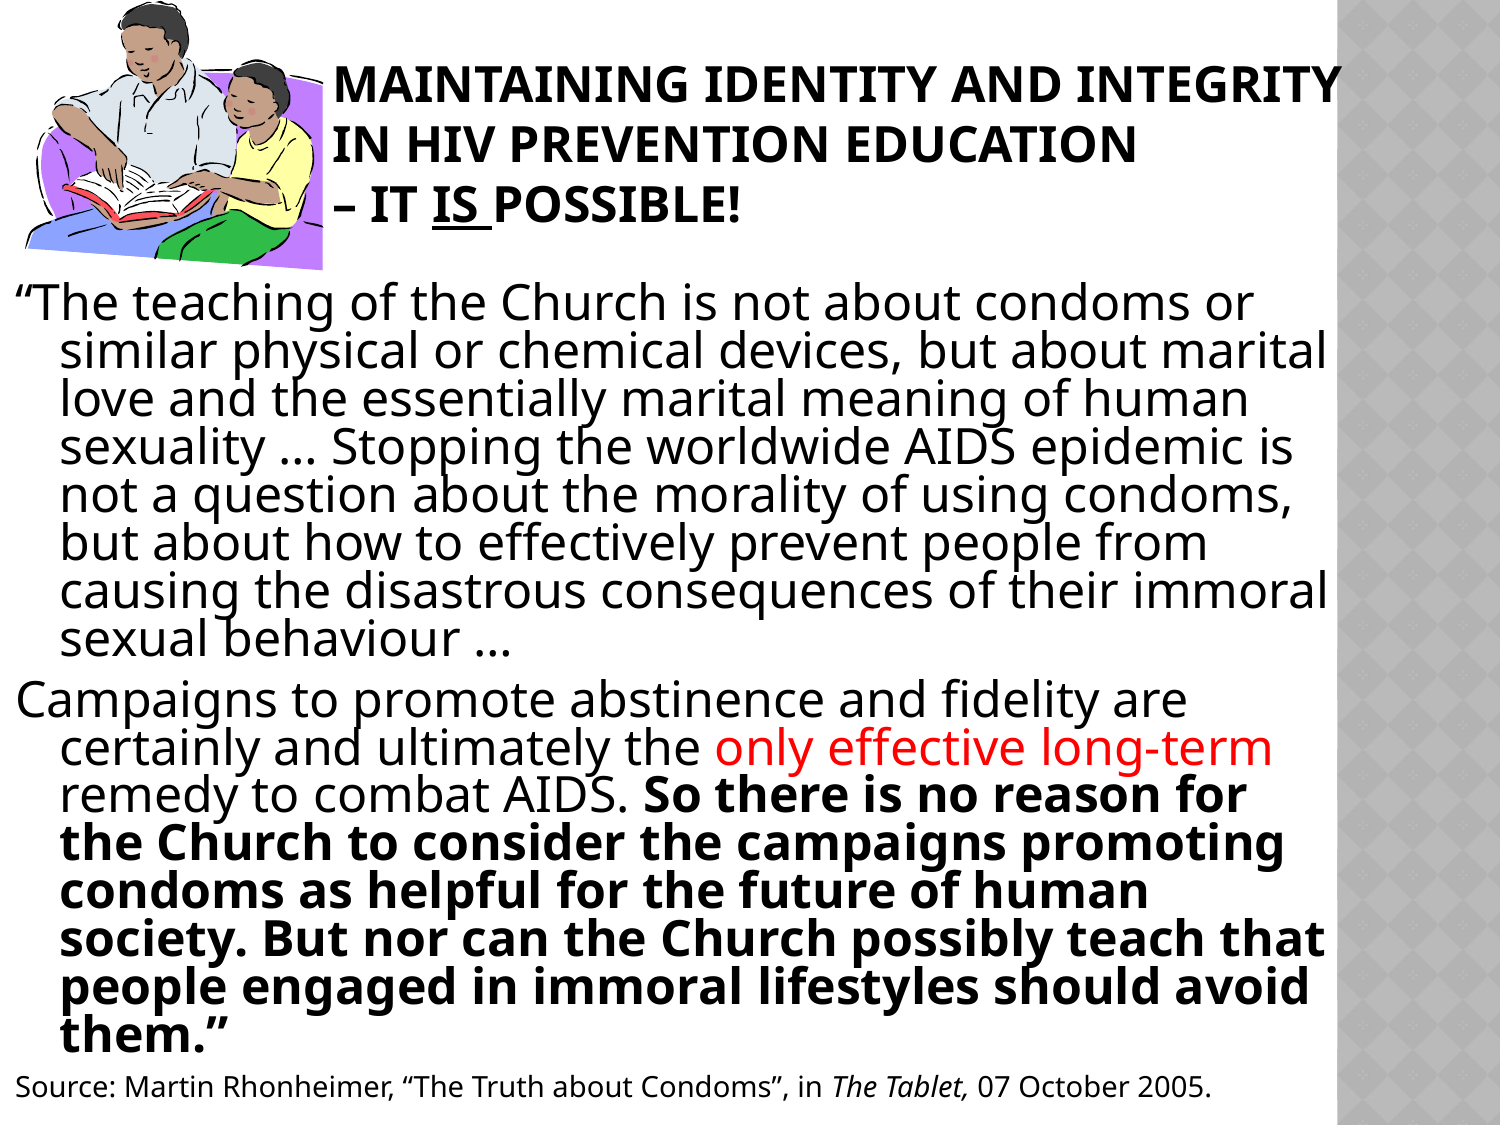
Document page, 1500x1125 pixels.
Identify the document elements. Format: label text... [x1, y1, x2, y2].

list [24, 0, 325, 271]
title Maintaining identity and integrity in HIV prevention education – It IS possible! [328, 45, 1375, 233]
list “The teaching of the Church is not about condoms or similar physical or chemical devices, but about marital love and the essentially marital meaning of human sexuality … Stopping the worldwide AIDS epidemic is not a question about the morality of using condoms, but about how to effectively prevent people from causing the disastrous consequences of their immoral sexual behaviour … Campaigns to promote abstinence and fidelity are certainly and ultimately the only effective long-term remedy to combat AIDS. So there is no reason for the Church to consider the campaigns promoting condoms as helpful for the future of human society. But nor can the Church possibly teach that people engaged in immoral lifestyles should avoid them.” Source: Martin Rhonheimer, “The Truth about Condoms”, in The Tablet, 07 October 2005. [0, 275, 1350, 1125]
